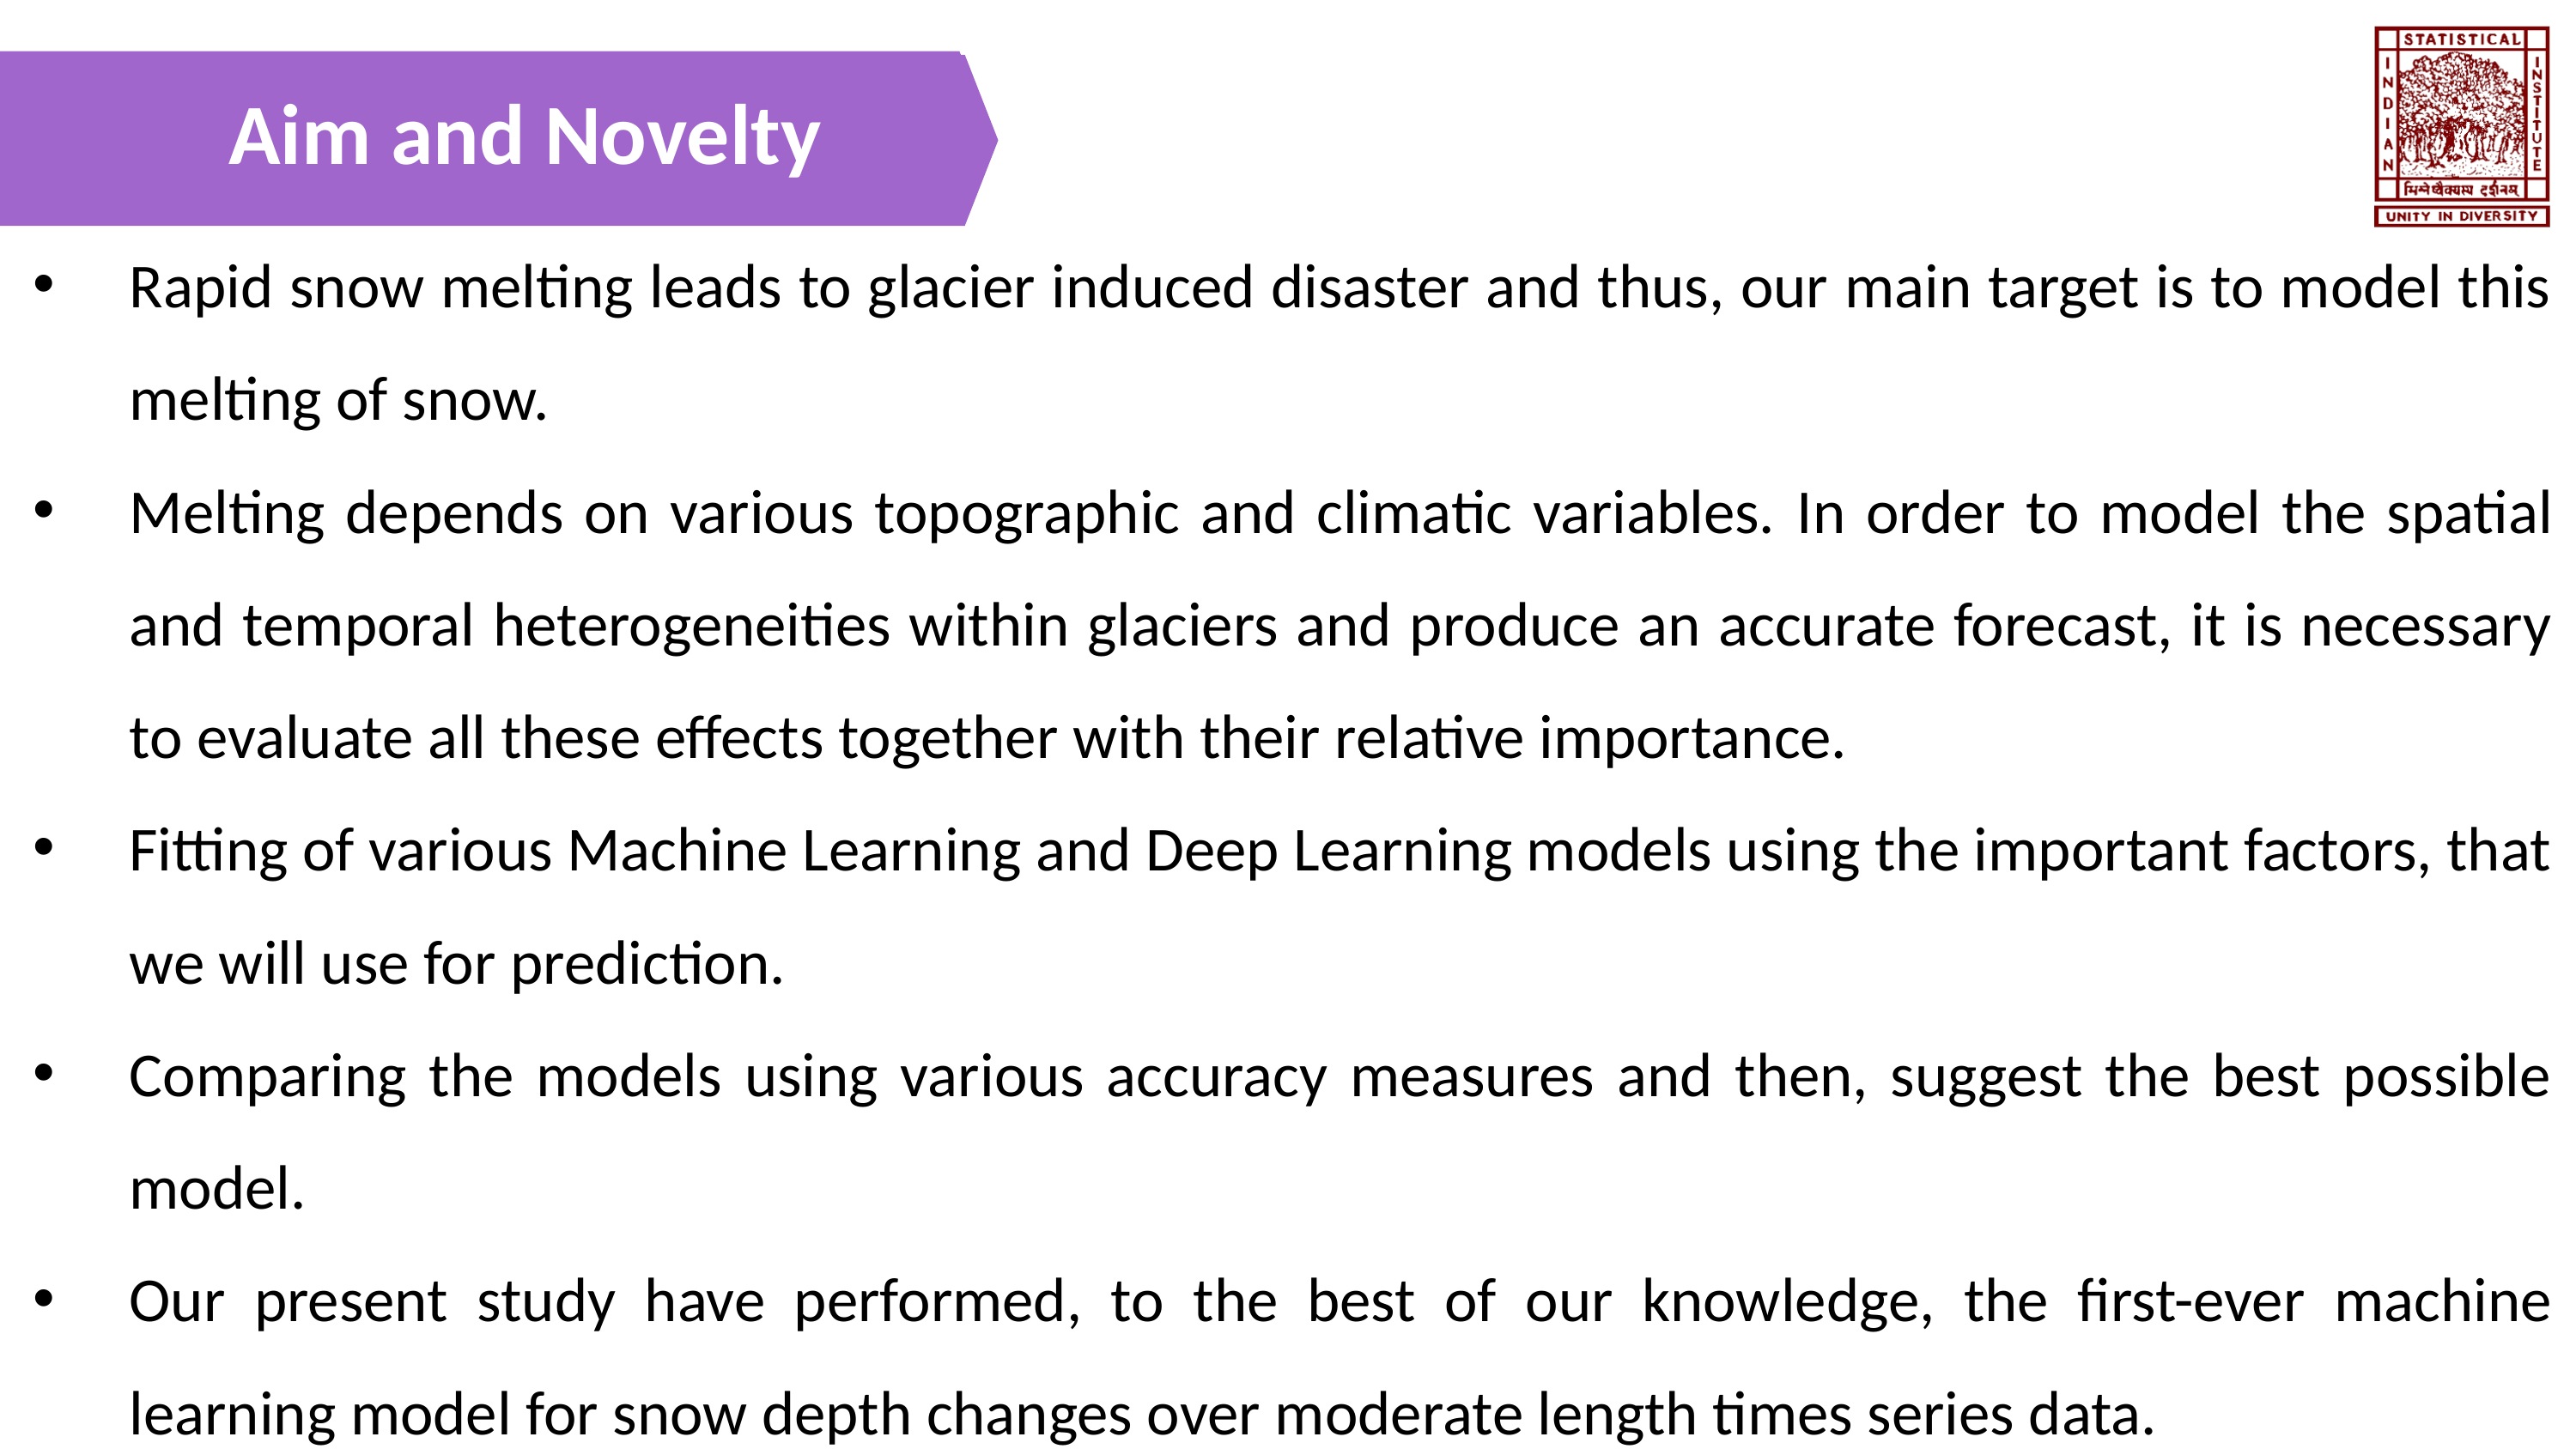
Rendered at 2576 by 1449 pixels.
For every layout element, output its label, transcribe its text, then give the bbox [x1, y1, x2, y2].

text_box Rapid snow melting leads to glacier induced disaster and thus, our main target is to model this melting of snow. Melting depends on various topographic and climatic variables. In order to model the spatial and temporal heterogeneities within glaciers and produce an accurate forecast, it is necessary to evaluate all these effects together with their relative importance. Fitting of various Machine Learning and Deep Learning models using the important factors, that we will use for prediction. Comparing the models using various accuracy measures and then, suggest the best possible model. Our present study have performed, to the best of our knowledge, the first-ever machine learning model for snow depth changes over moderate length times series data. [20, 201, 2567, 1449]
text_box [0, 51, 993, 222]
picture [2372, 24, 2555, 231]
